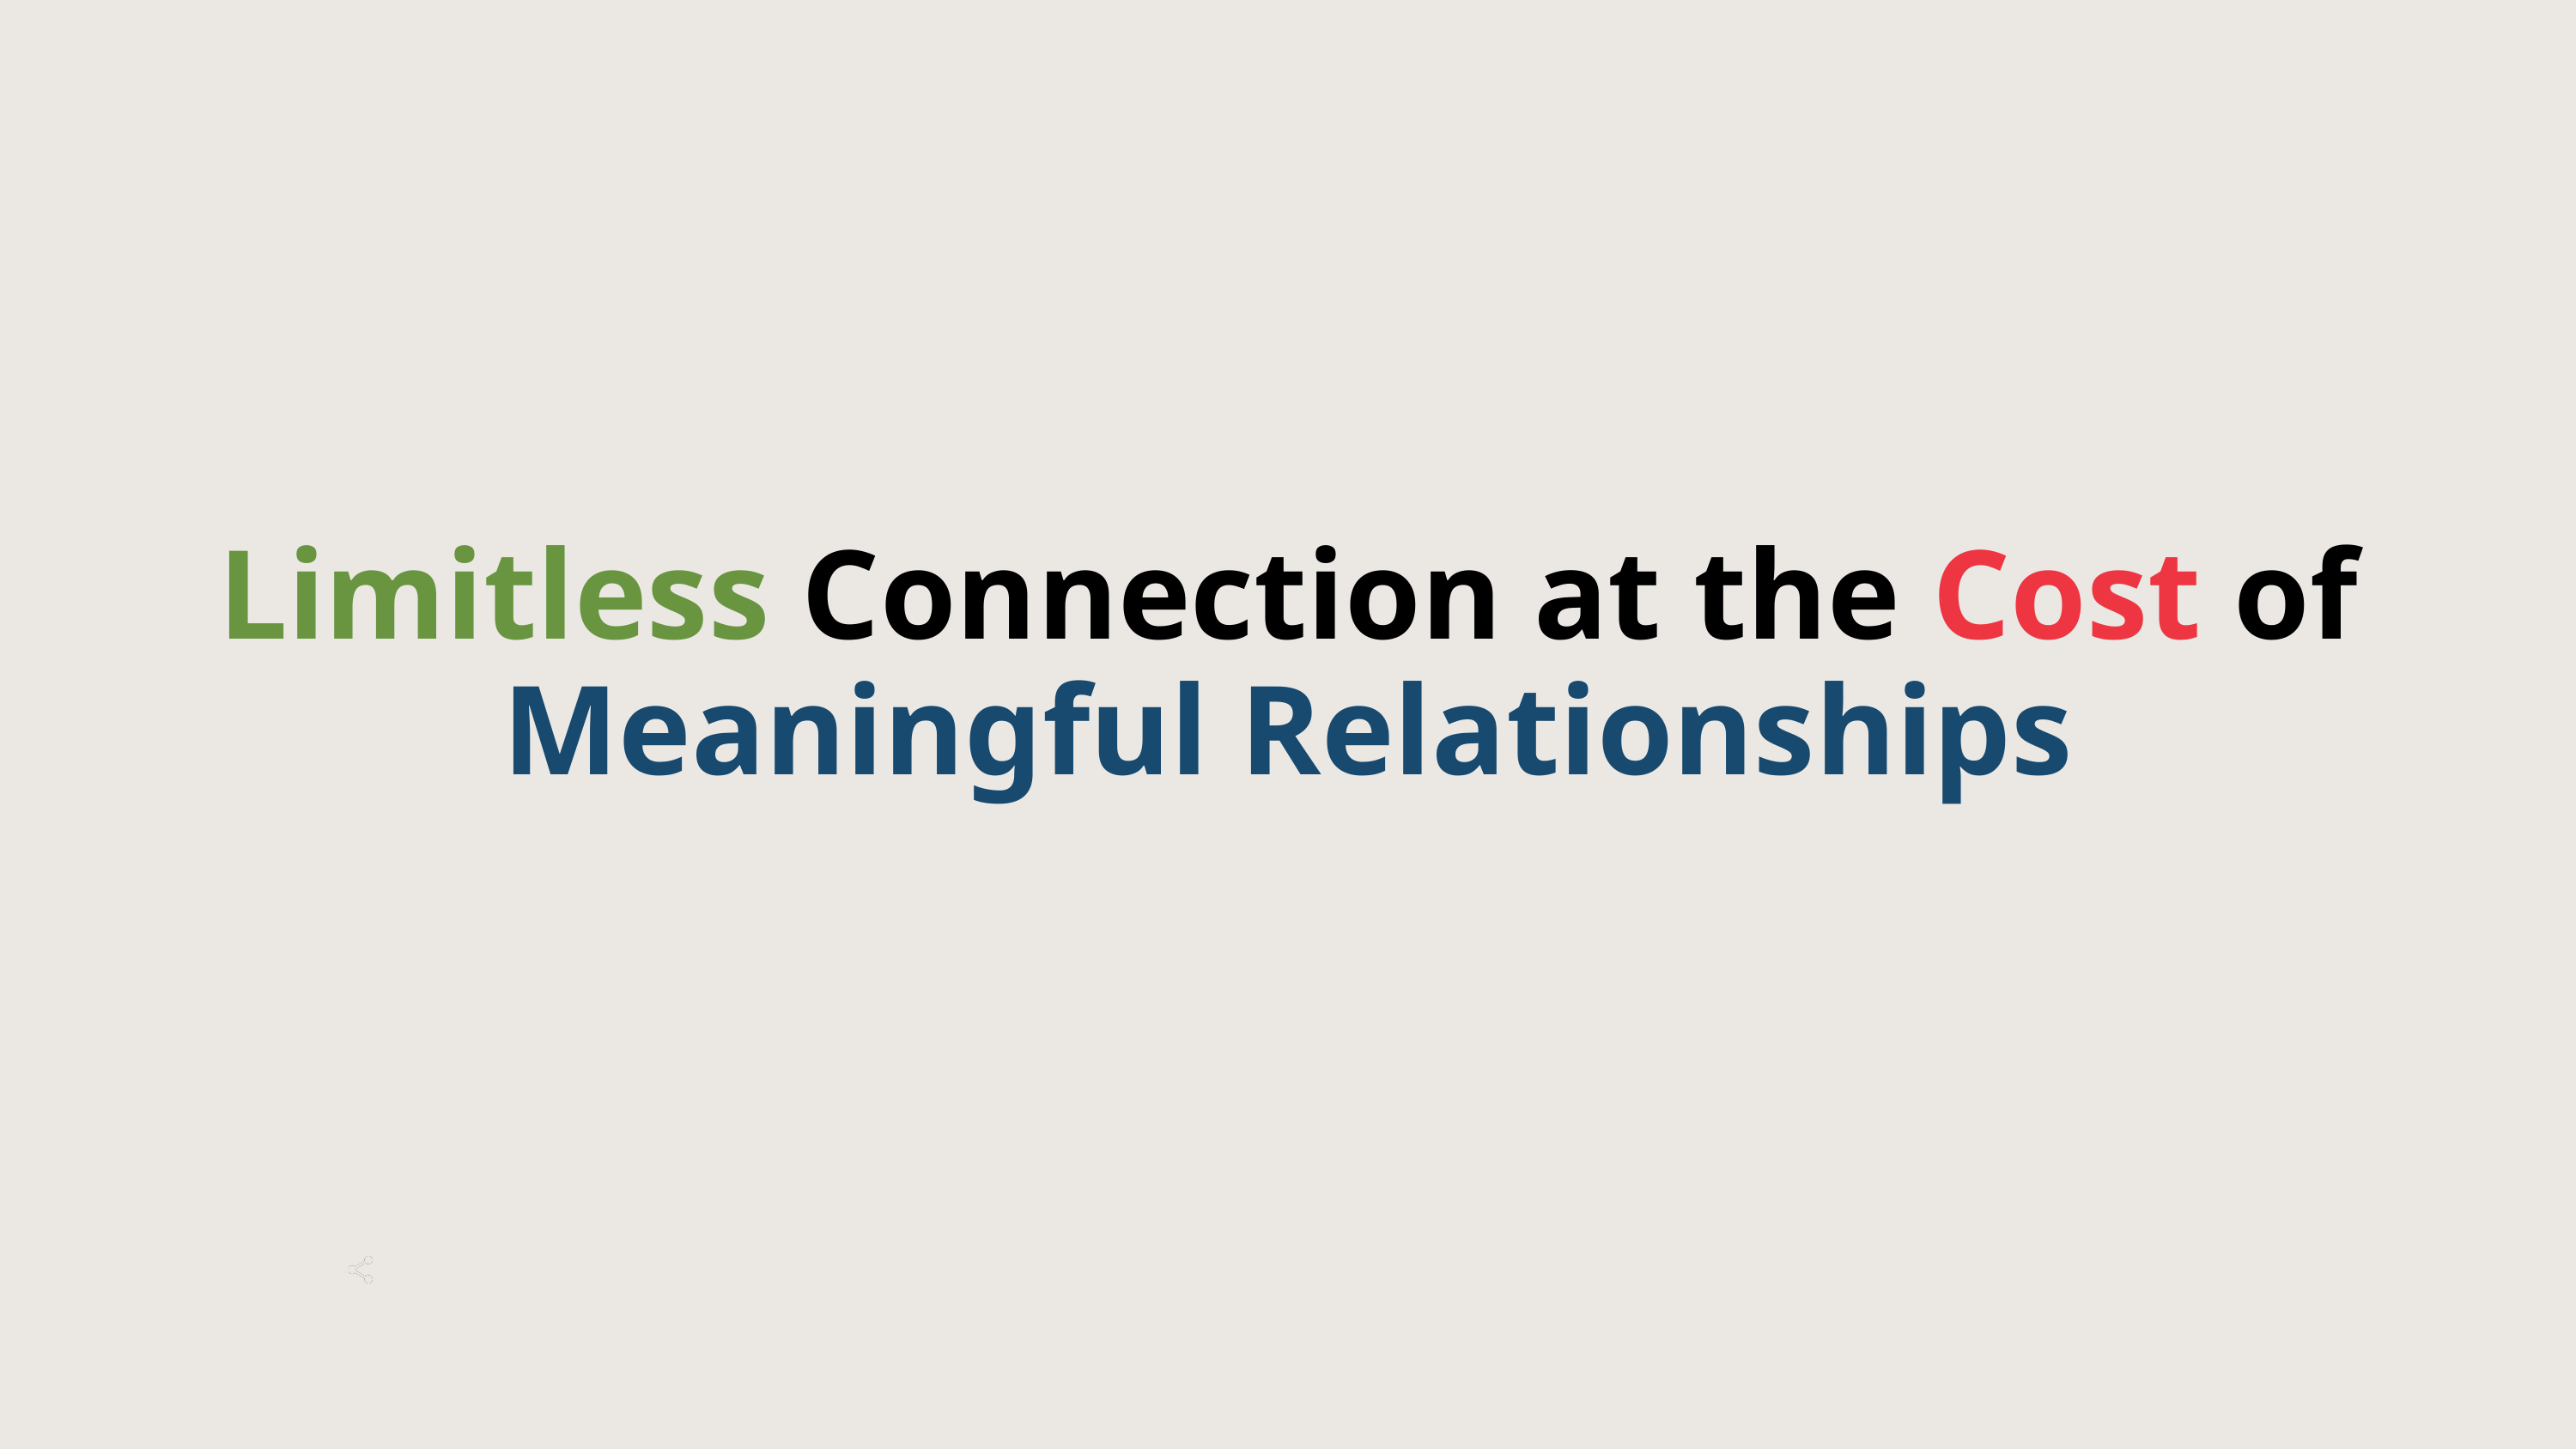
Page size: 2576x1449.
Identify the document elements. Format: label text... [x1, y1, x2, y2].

text_box Limitless Connection at the Cost of Meaningful Relationships [34, 528, 2541, 800]
text_box [348, 1256, 373, 1284]
